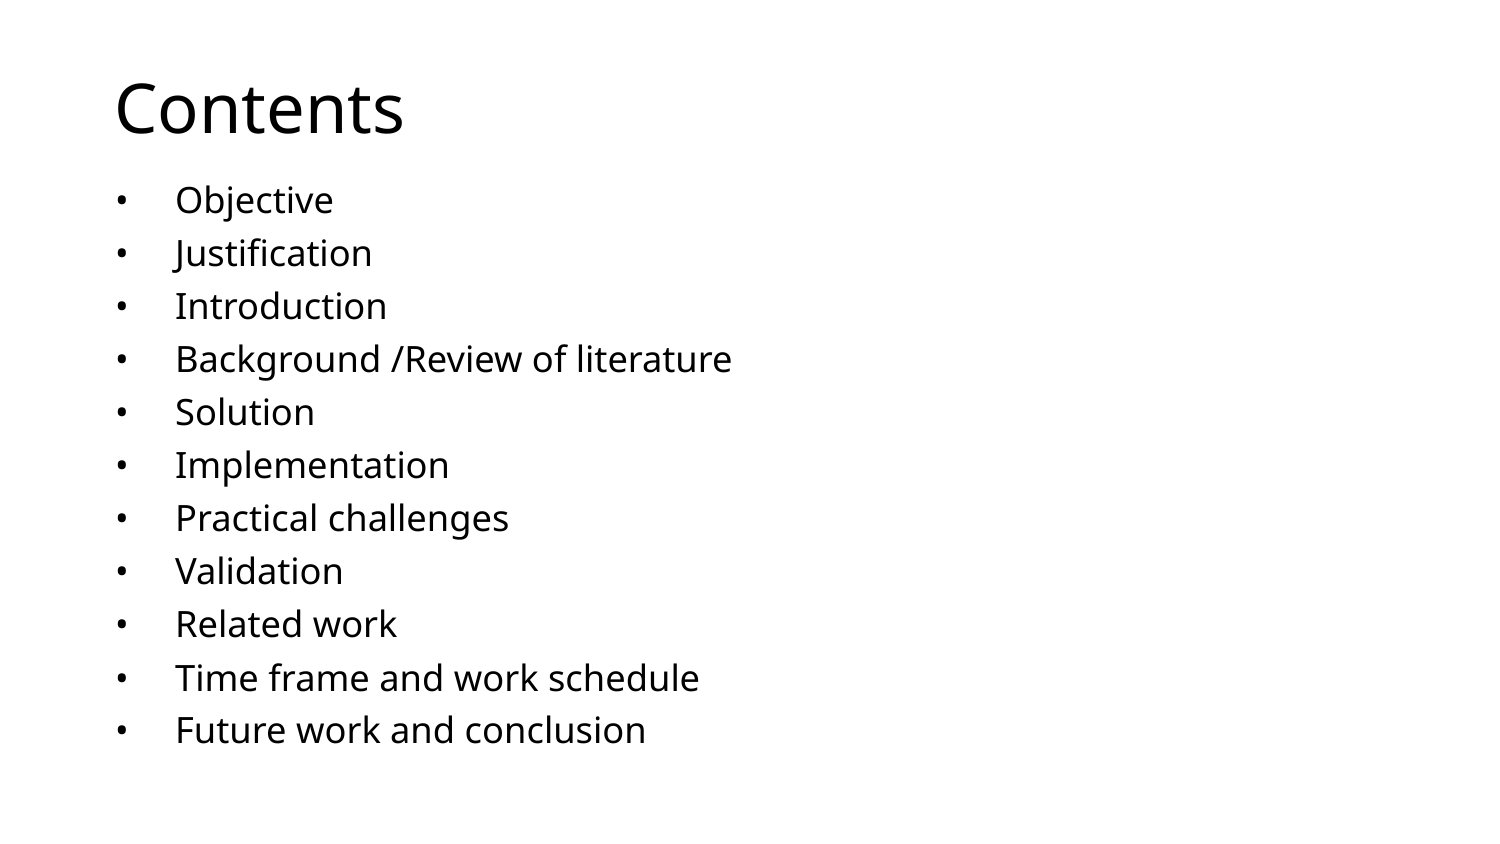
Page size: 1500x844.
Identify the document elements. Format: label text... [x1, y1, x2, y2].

title Contents [103, 44, 1397, 177]
list Objective Justification Introduction Background /Review of literature Solution Implementation Practical challenges Validation Related work Time frame and work schedule Future work and conclusion [103, 177, 1397, 760]
